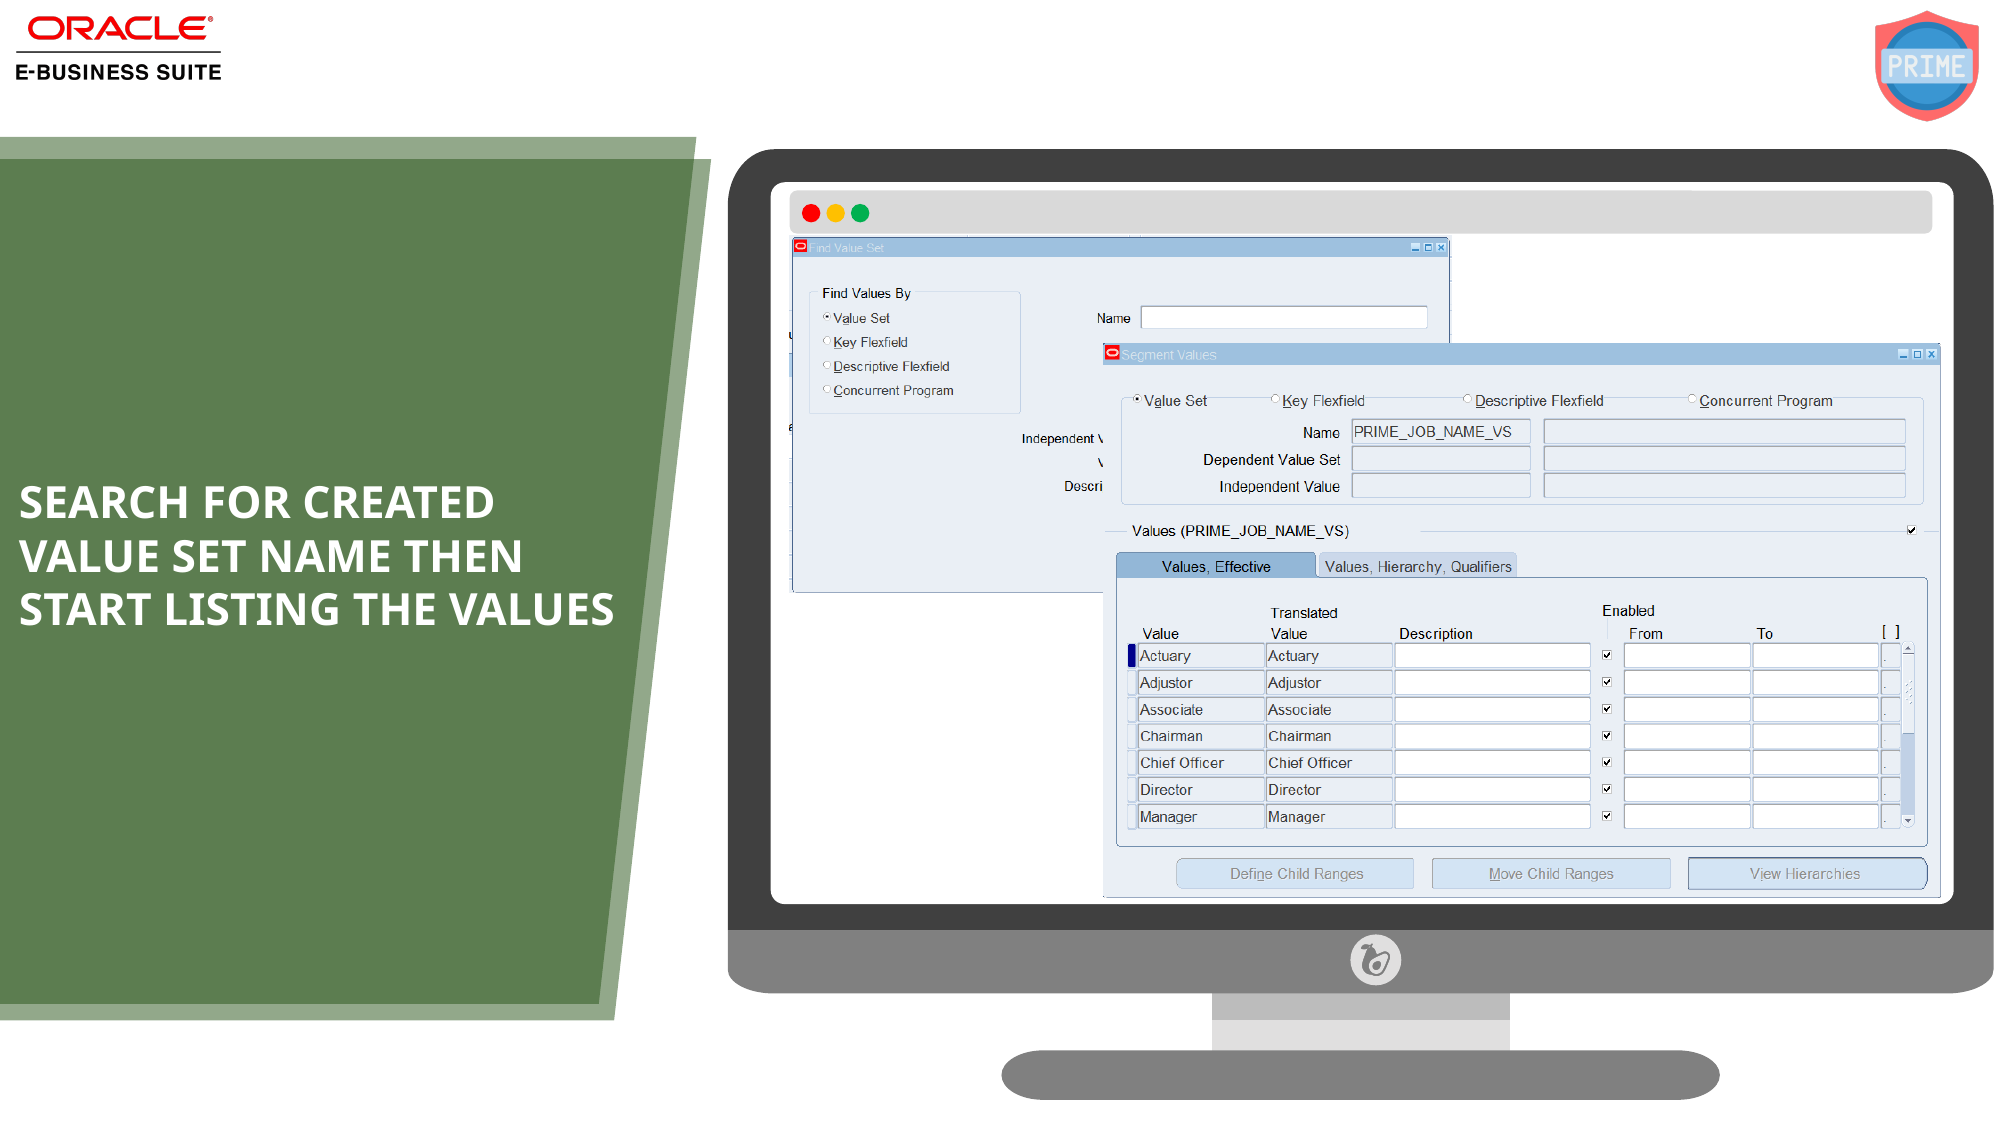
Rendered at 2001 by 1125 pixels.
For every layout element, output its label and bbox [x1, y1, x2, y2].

text_box [0, 136, 712, 1021]
text_box [727, 148, 1995, 1101]
picture [789, 235, 1942, 898]
picture [1868, 7, 1986, 125]
picture [16, 15, 222, 81]
